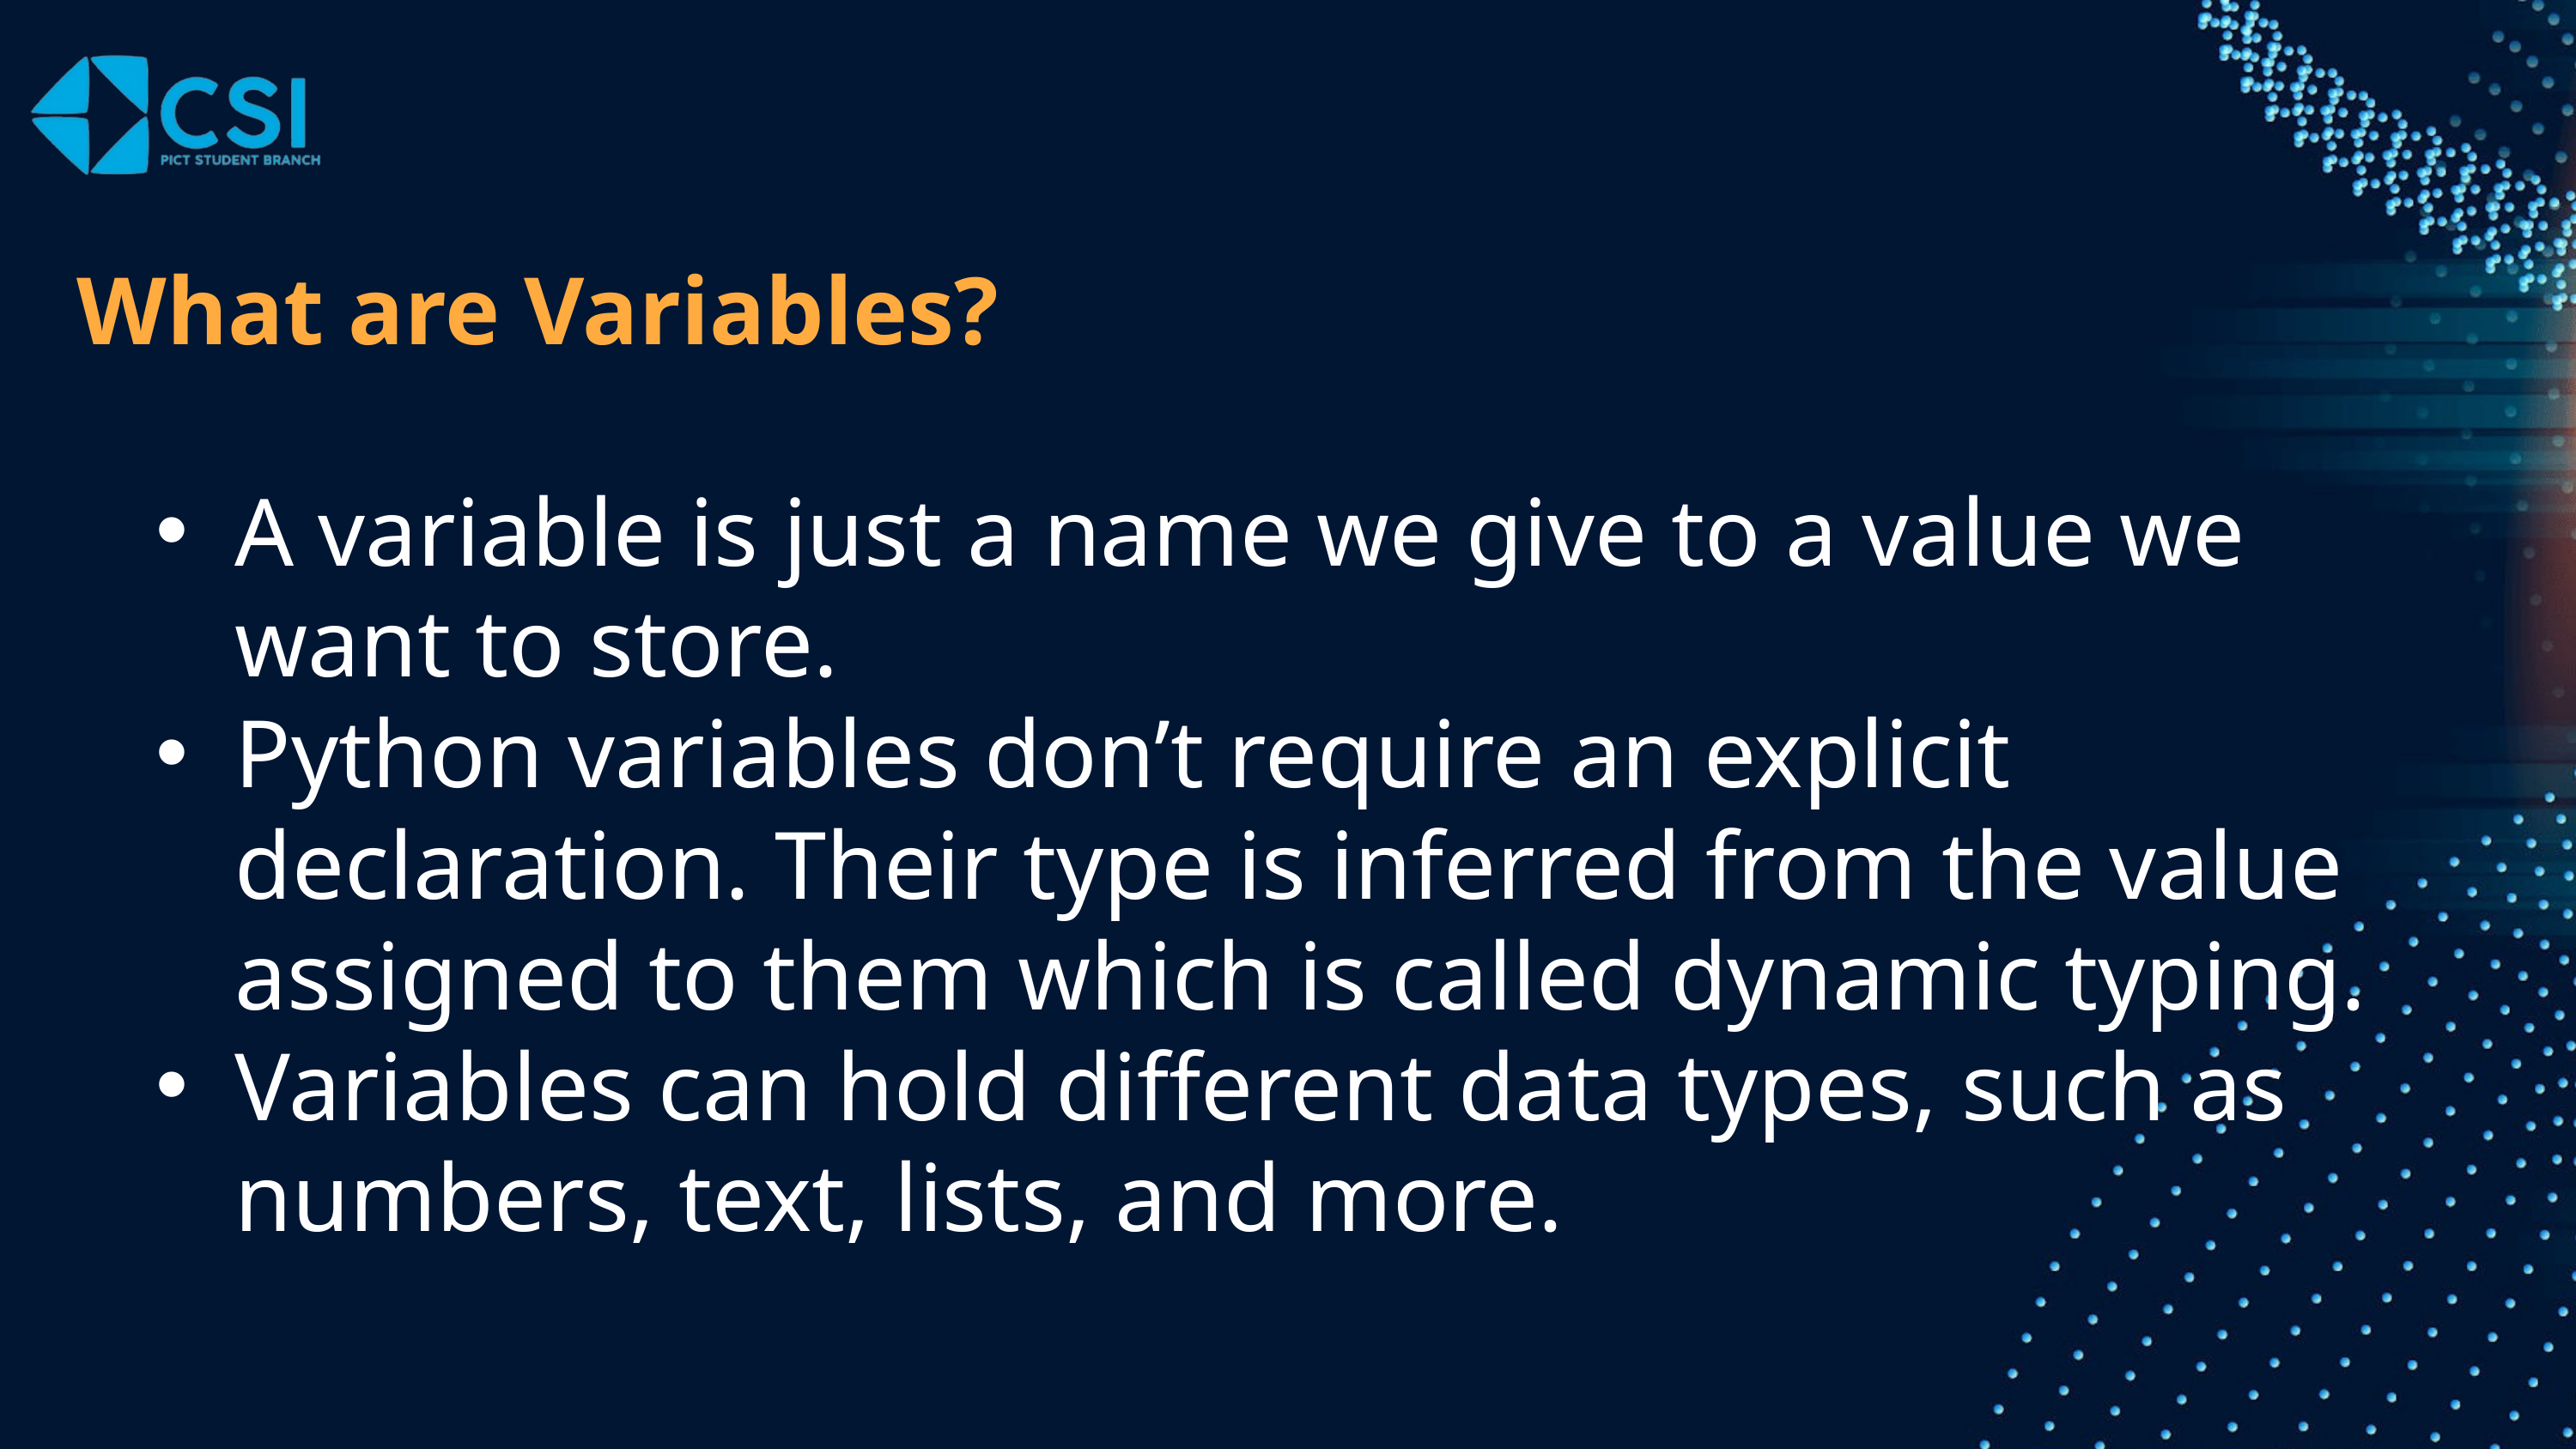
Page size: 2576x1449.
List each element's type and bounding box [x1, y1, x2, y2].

text_box [0, 101, 2576, 1449]
text_box [21, 44, 338, 99]
text_box [0, 0, 2576, 99]
